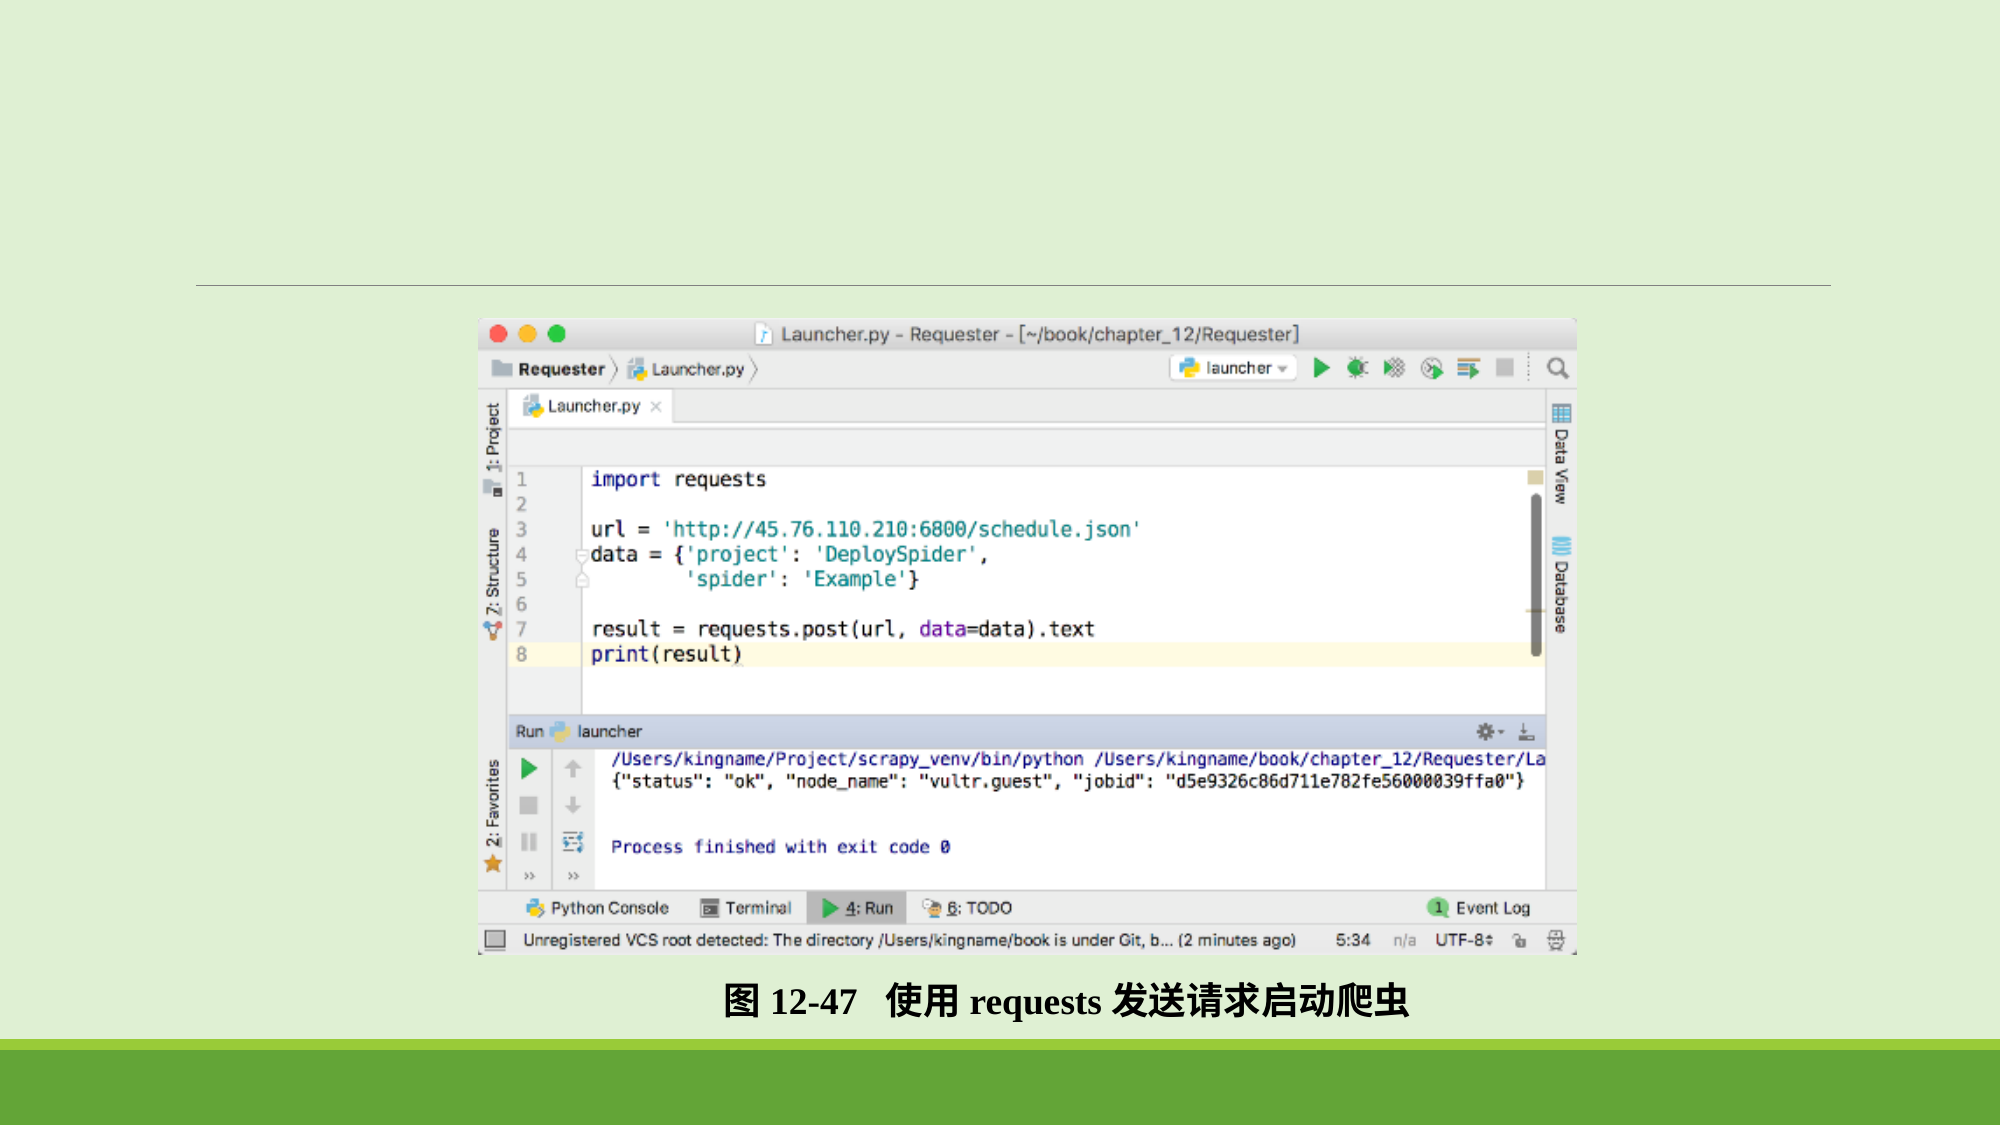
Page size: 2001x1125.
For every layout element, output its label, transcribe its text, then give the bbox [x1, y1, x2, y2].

picture [477, 318, 1578, 955]
text_box 图12-47 使用requests发送请求启动爬虫 [709, 969, 1436, 1030]
